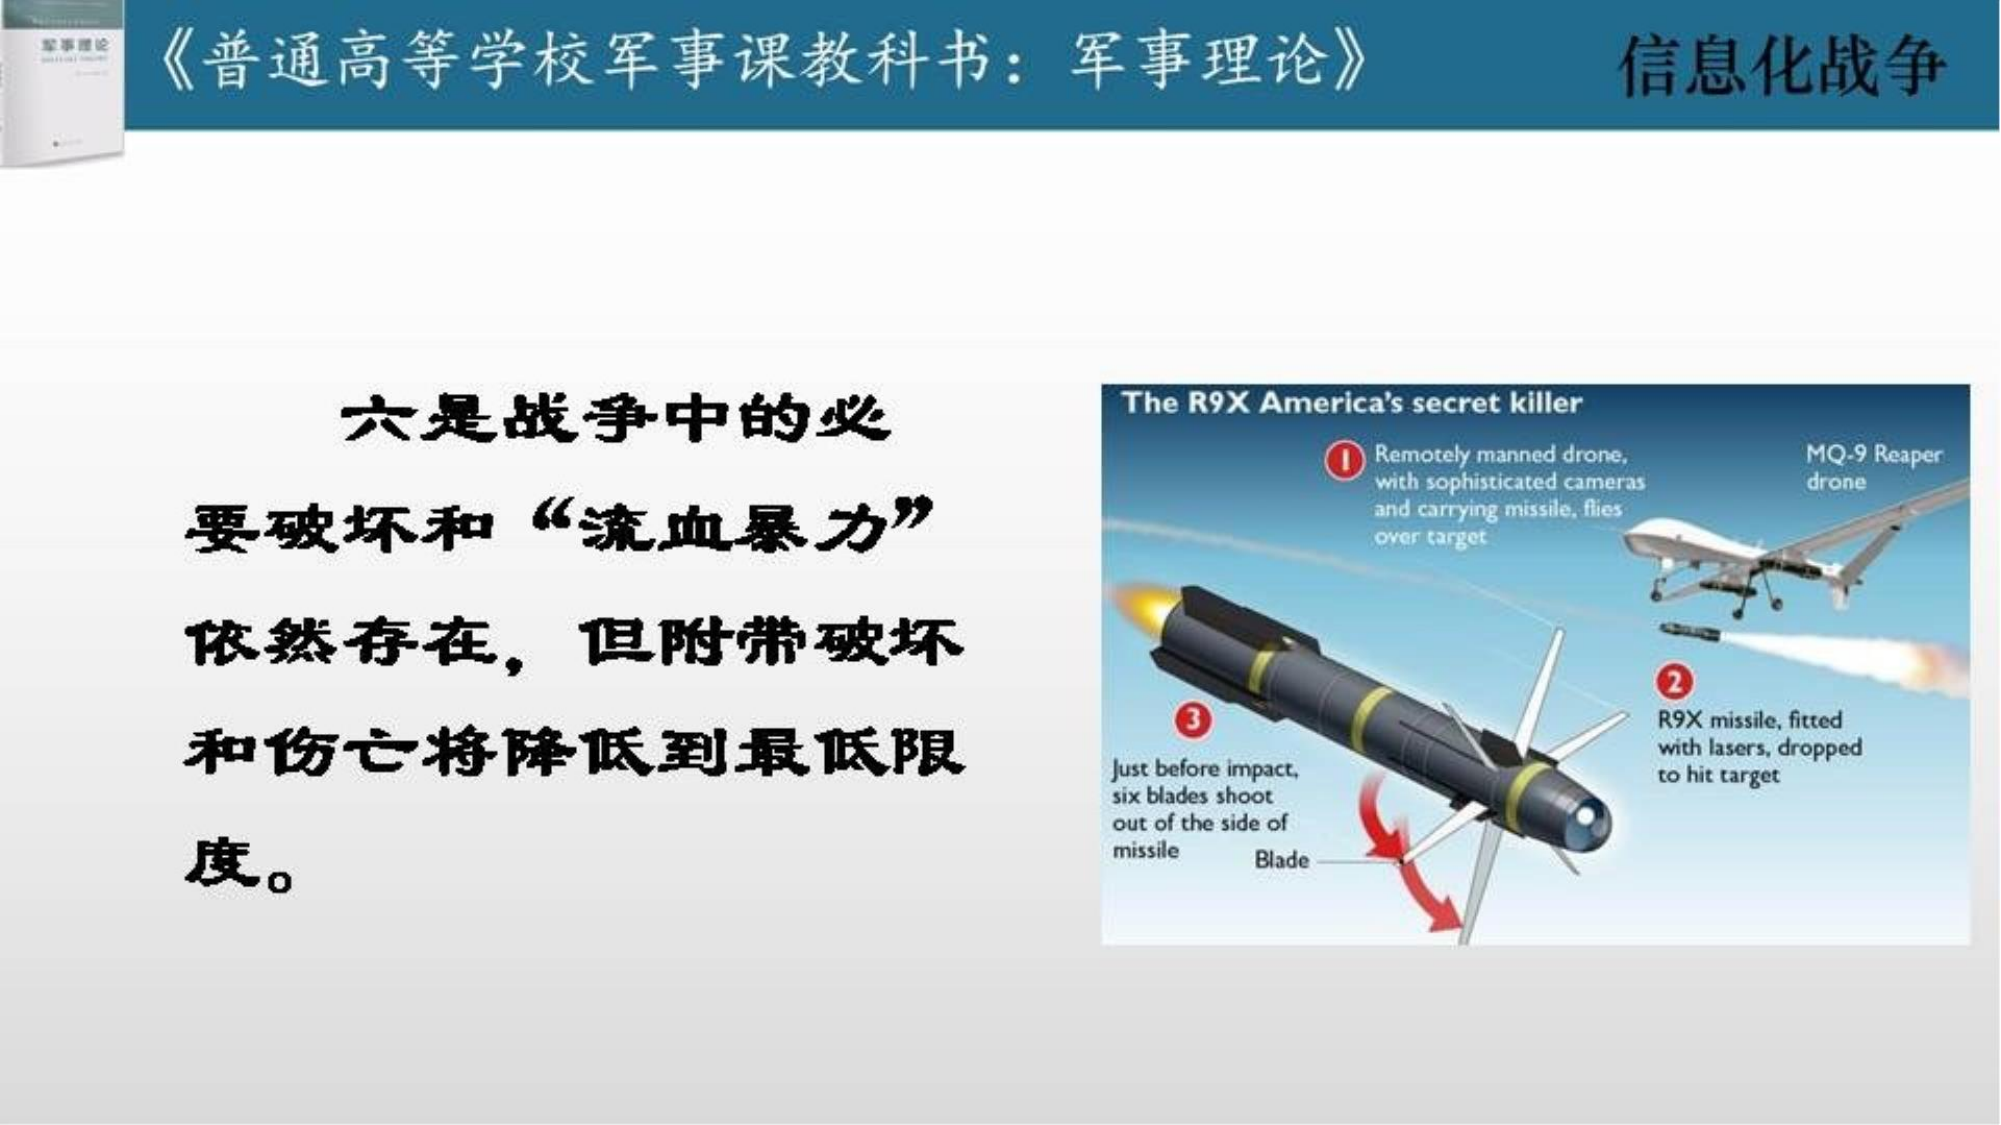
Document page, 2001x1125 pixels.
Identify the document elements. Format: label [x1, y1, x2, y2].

text_box [0, 0, 2000, 1125]
